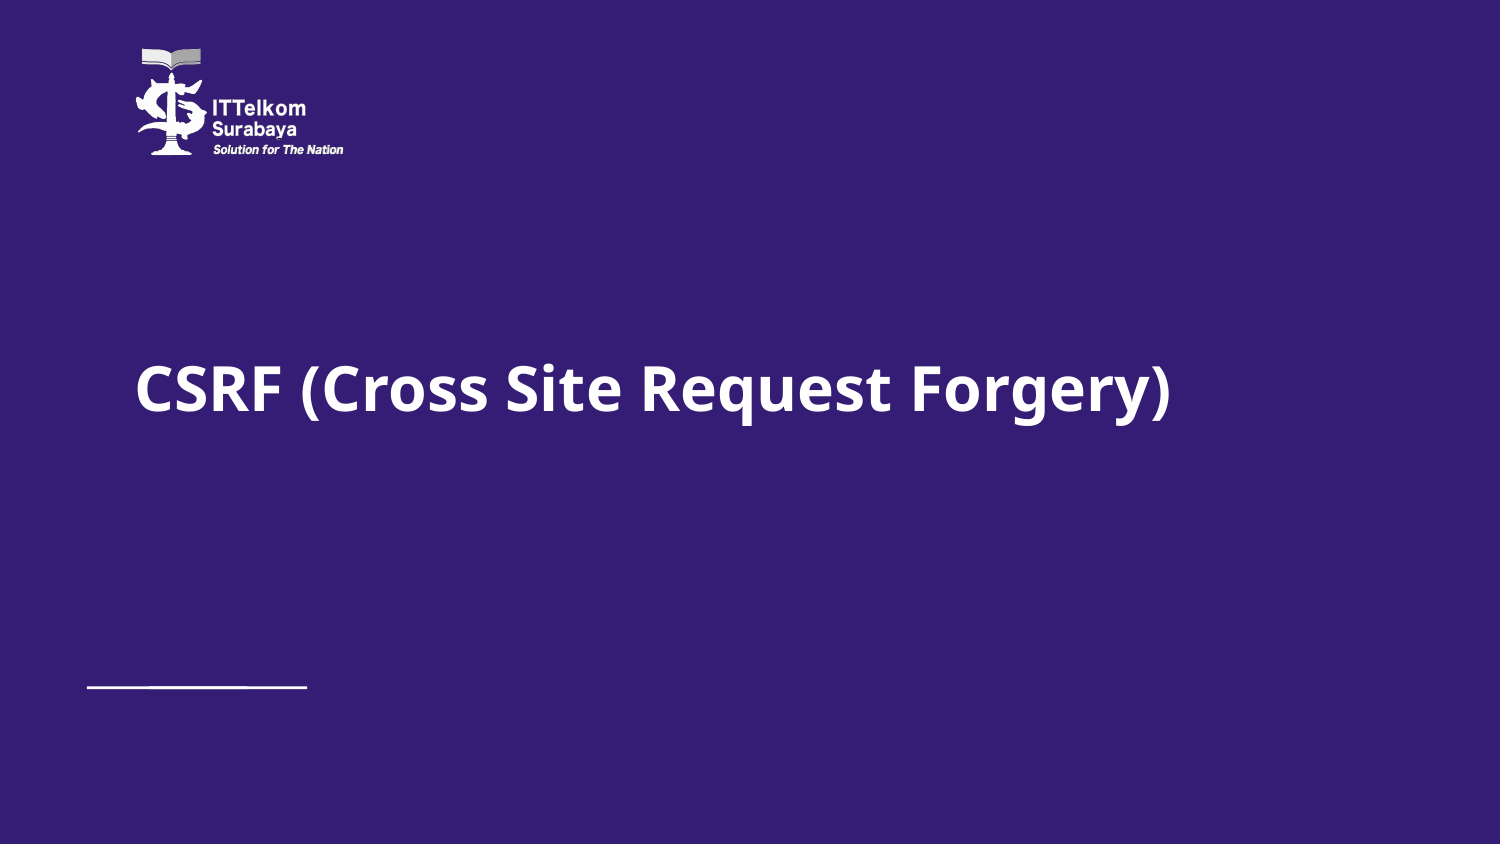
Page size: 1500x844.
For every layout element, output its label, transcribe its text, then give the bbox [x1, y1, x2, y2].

picture [134, 42, 350, 141]
title CSRF (Cross Site Request Forgery) [119, 141, 1272, 632]
